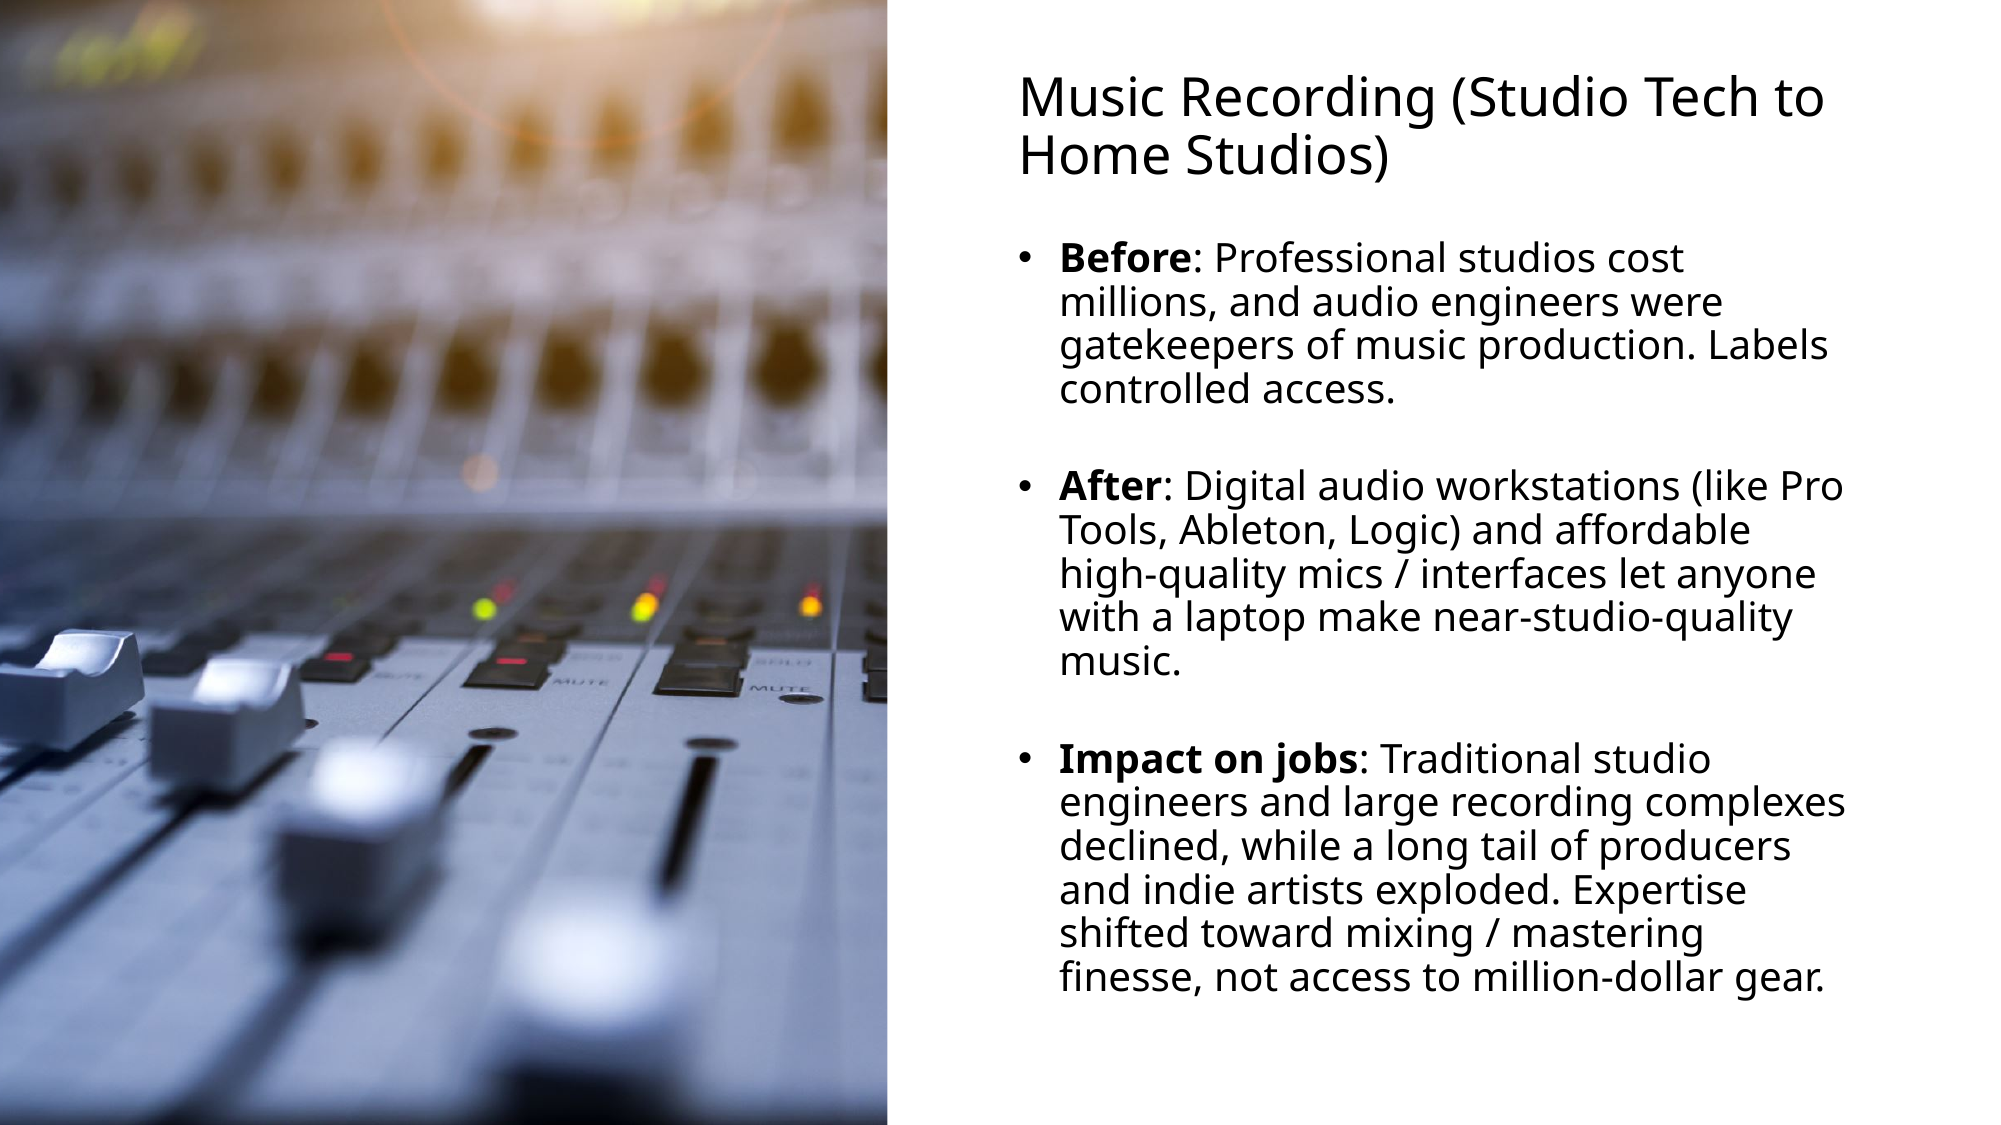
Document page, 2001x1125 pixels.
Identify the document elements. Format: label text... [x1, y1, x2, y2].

text_box Music Recording (Studio Tech to Home Studios) Before: Professional studios cost millions, and audio engineers were gatekeepers of music production. Labels controlled access. After: Digital audio workstations (like Pro Tools, Ableton, Logic) and affordable high-quality mics / interfaces let anyone with a laptop make near-studio-quality music. Impact on jobs: Traditional studio engineers and large recording complexes declined, while a long tail of producers and indie artists exploded. Expertise shifted toward mixing / mastering finesse, not access to million-dollar gear. [1003, 46, 1864, 1024]
picture [0, 0, 888, 1125]
